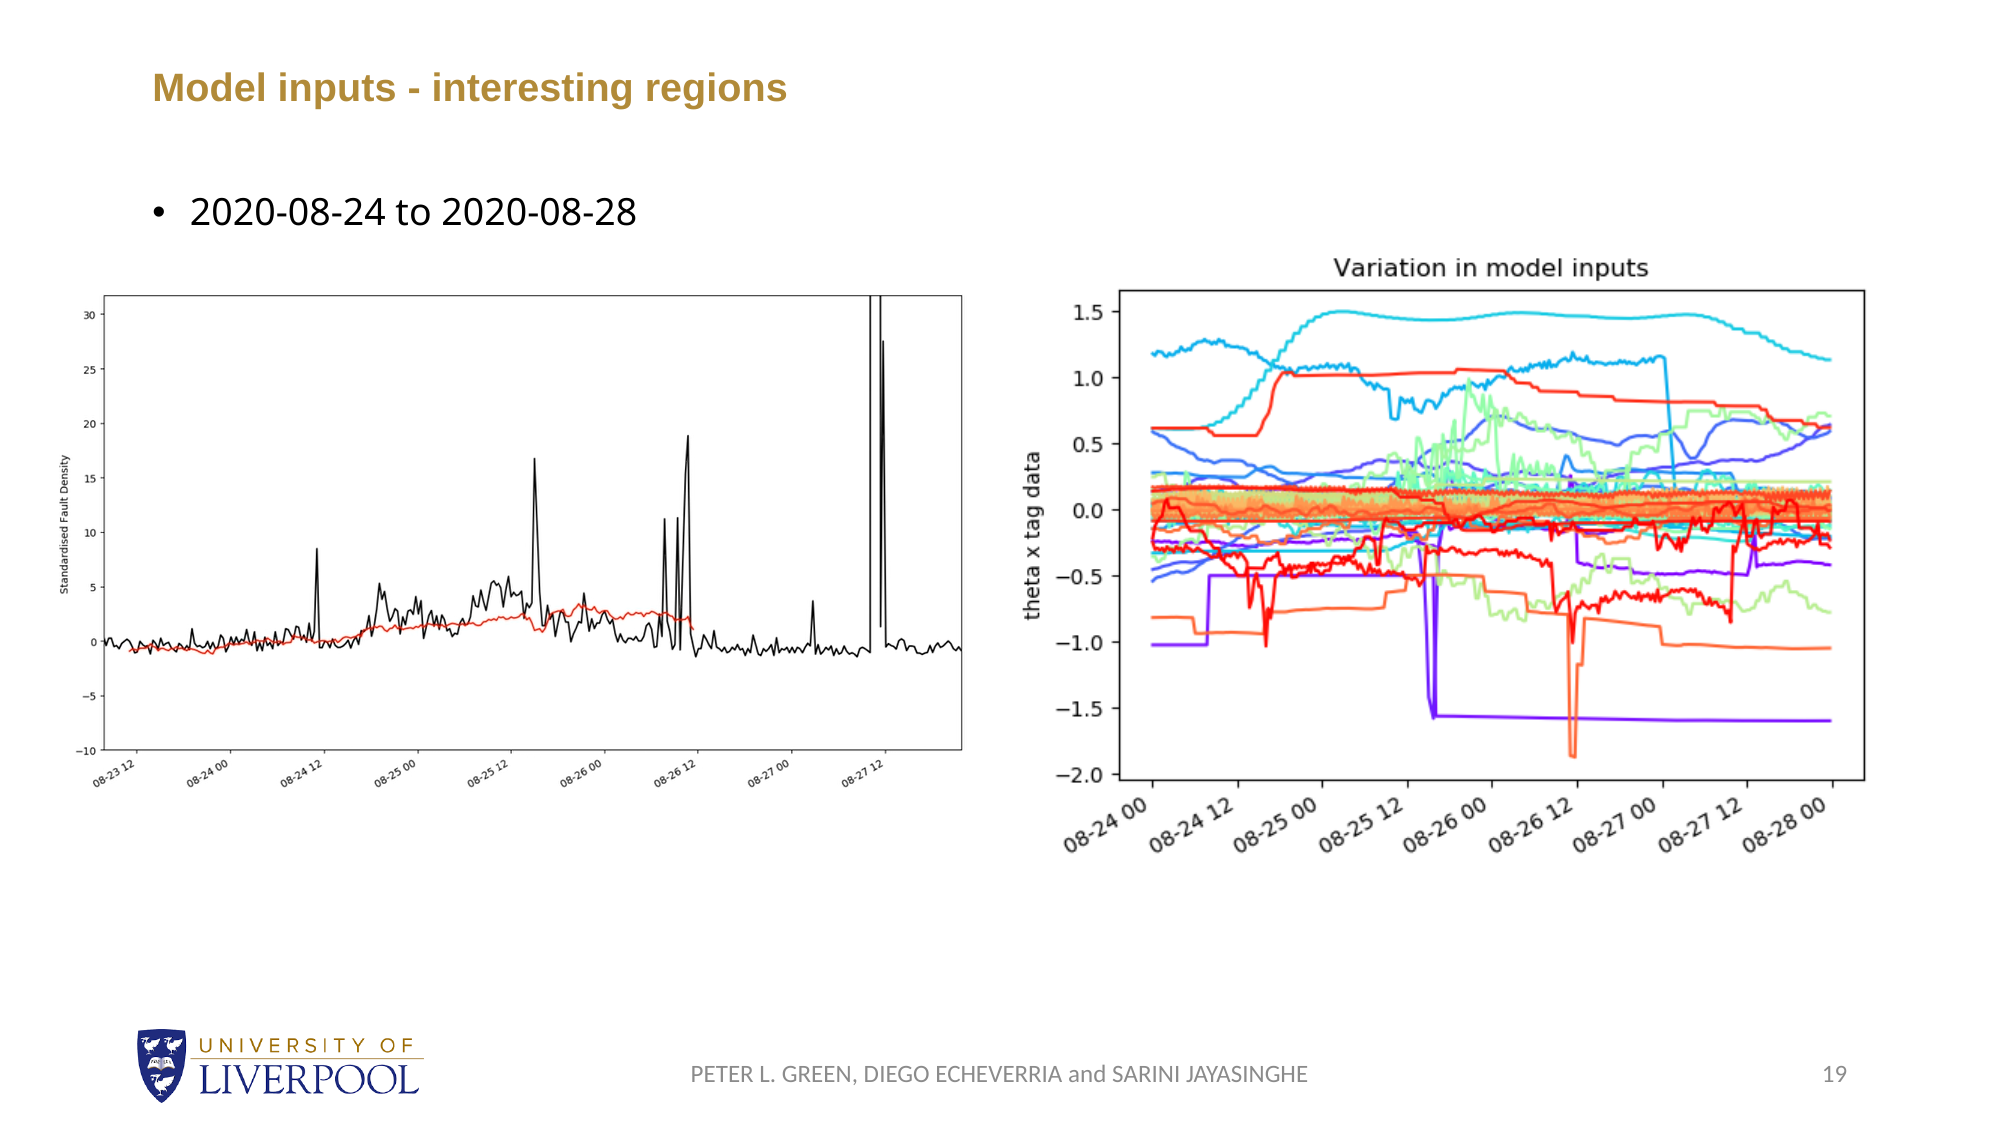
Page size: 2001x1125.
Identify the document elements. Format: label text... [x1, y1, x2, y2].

slide_number 19 [1412, 1042, 1863, 1103]
picture [7, 278, 990, 808]
title Model inputs - interesting regions [137, 59, 1863, 118]
picture [137, 1057, 424, 1103]
picture [999, 203, 1960, 925]
footer PETER L. GREEN, DIEGO ECHEVERRIA and SARINI JAYASINGHE [662, 1042, 1338, 1103]
text_box 2020-08-24 to 2020-08-28 [137, 186, 1034, 1057]
